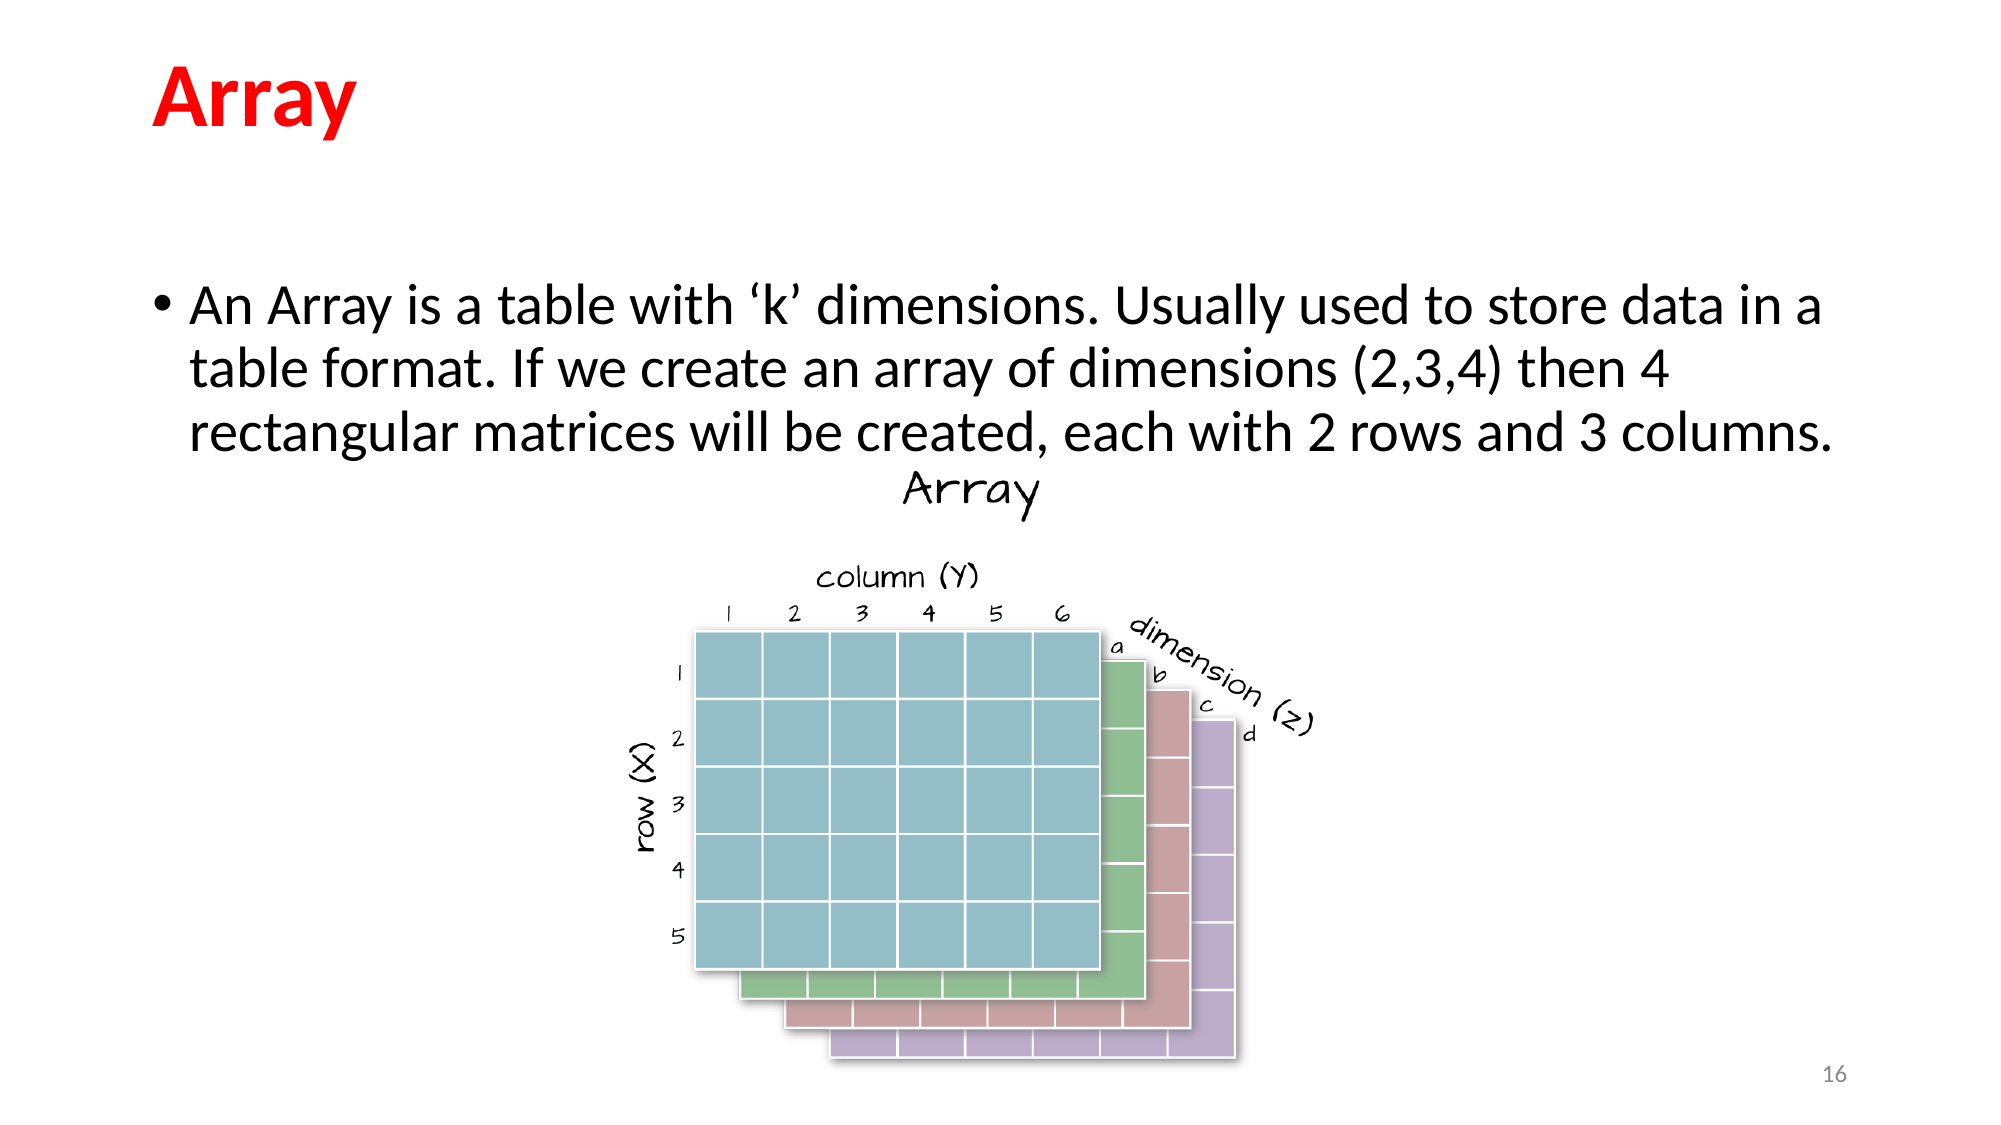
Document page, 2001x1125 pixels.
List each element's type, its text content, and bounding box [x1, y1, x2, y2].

title Array [137, 49, 400, 243]
picture [591, 436, 1347, 1091]
slide_number 16 [1412, 1042, 1863, 1103]
list An Array is a table with ‘k’ dimensions. Usually used to store data in a table format. If we create an array of dimensions (2,3,4) then 4 rectangular matrices will be created, each with 2 rows and 3 columns. [137, 267, 1863, 981]
